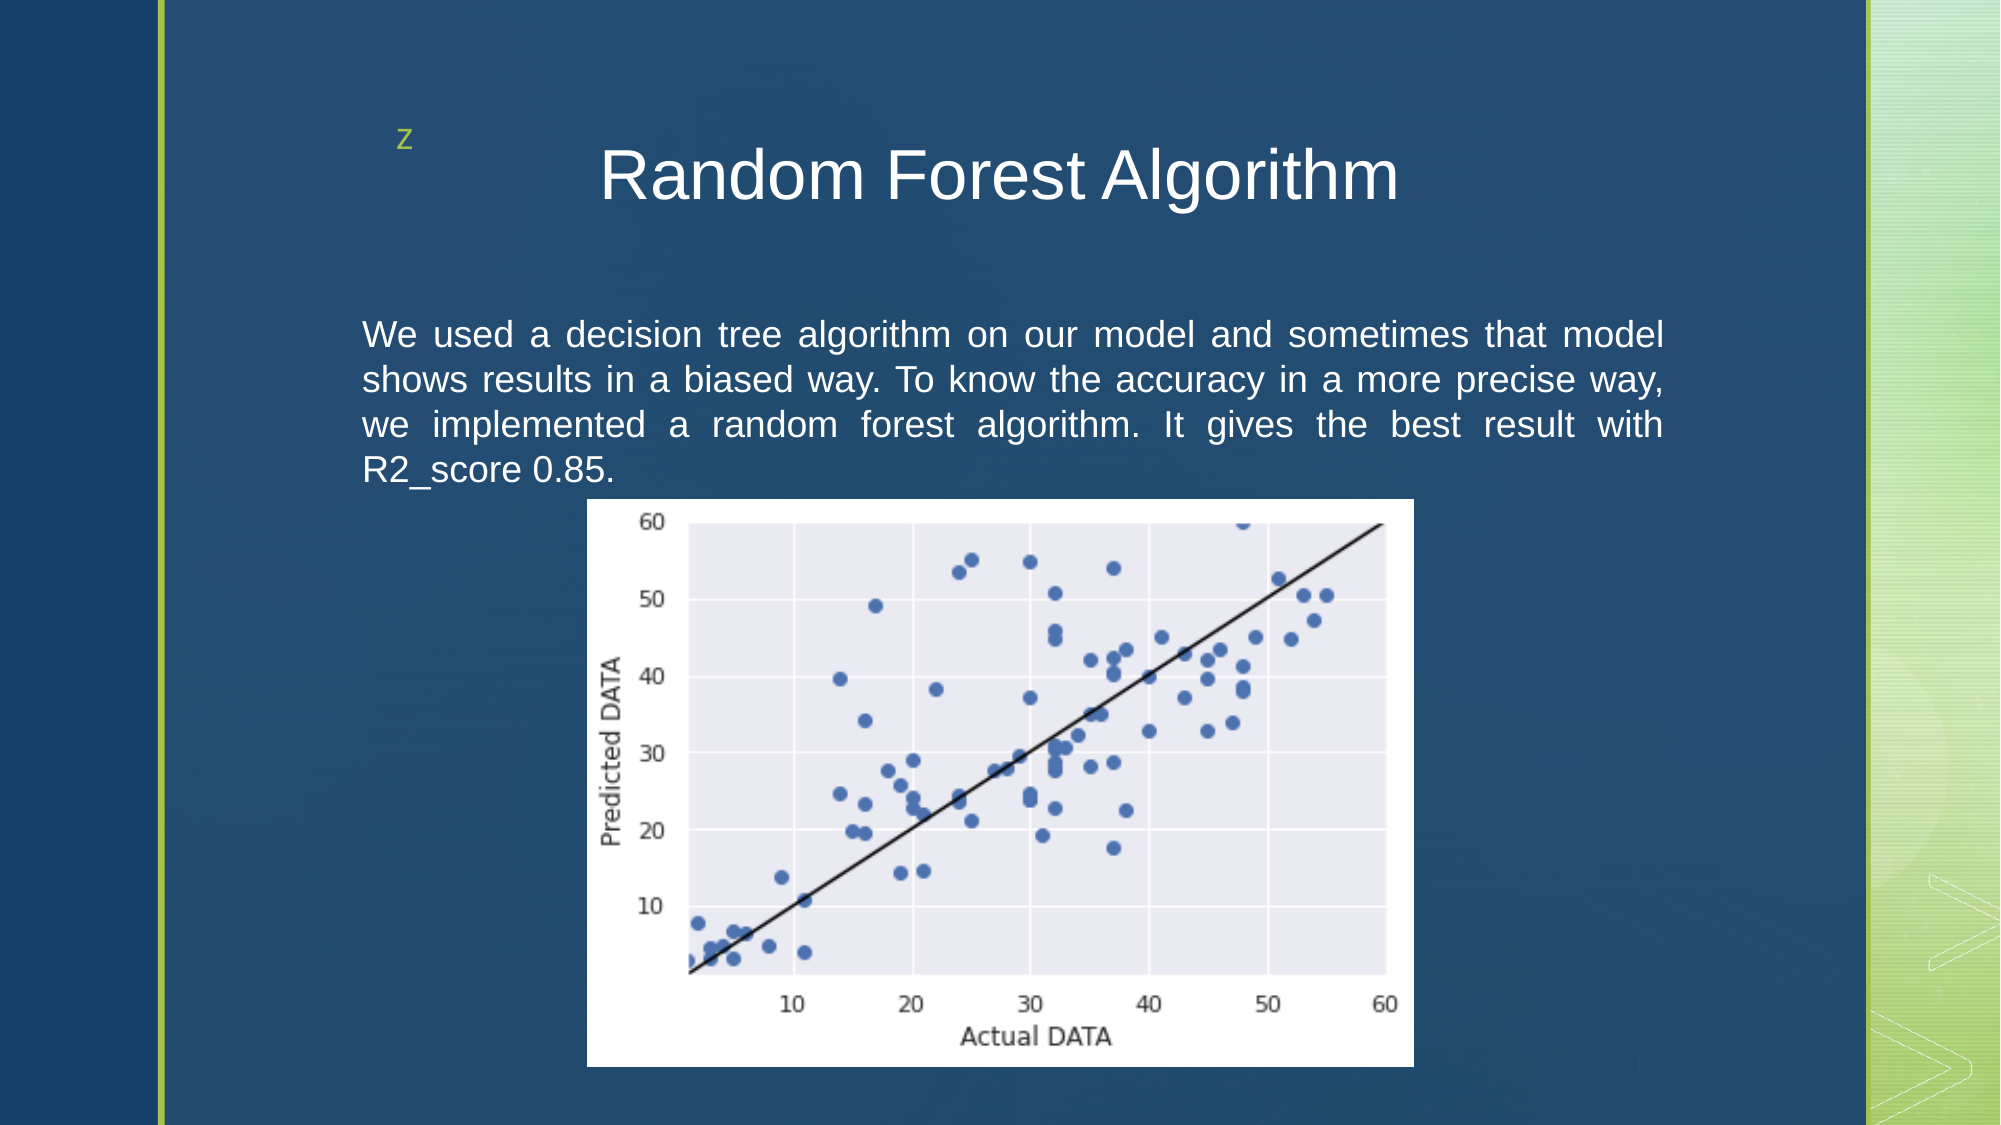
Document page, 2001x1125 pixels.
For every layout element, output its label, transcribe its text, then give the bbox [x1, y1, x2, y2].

title Random Forest Algorithm [347, 130, 1653, 302]
text_box We used a decision tree algorithm on our model and sometimes that model shows results in a biased way. To know the accuracy in a more precise way, we implemented a random forest algorithm. It gives the best result with R2_score 0.85. [347, 302, 1680, 498]
picture [586, 498, 1414, 1067]
picture [1871, 0, 2001, 1125]
